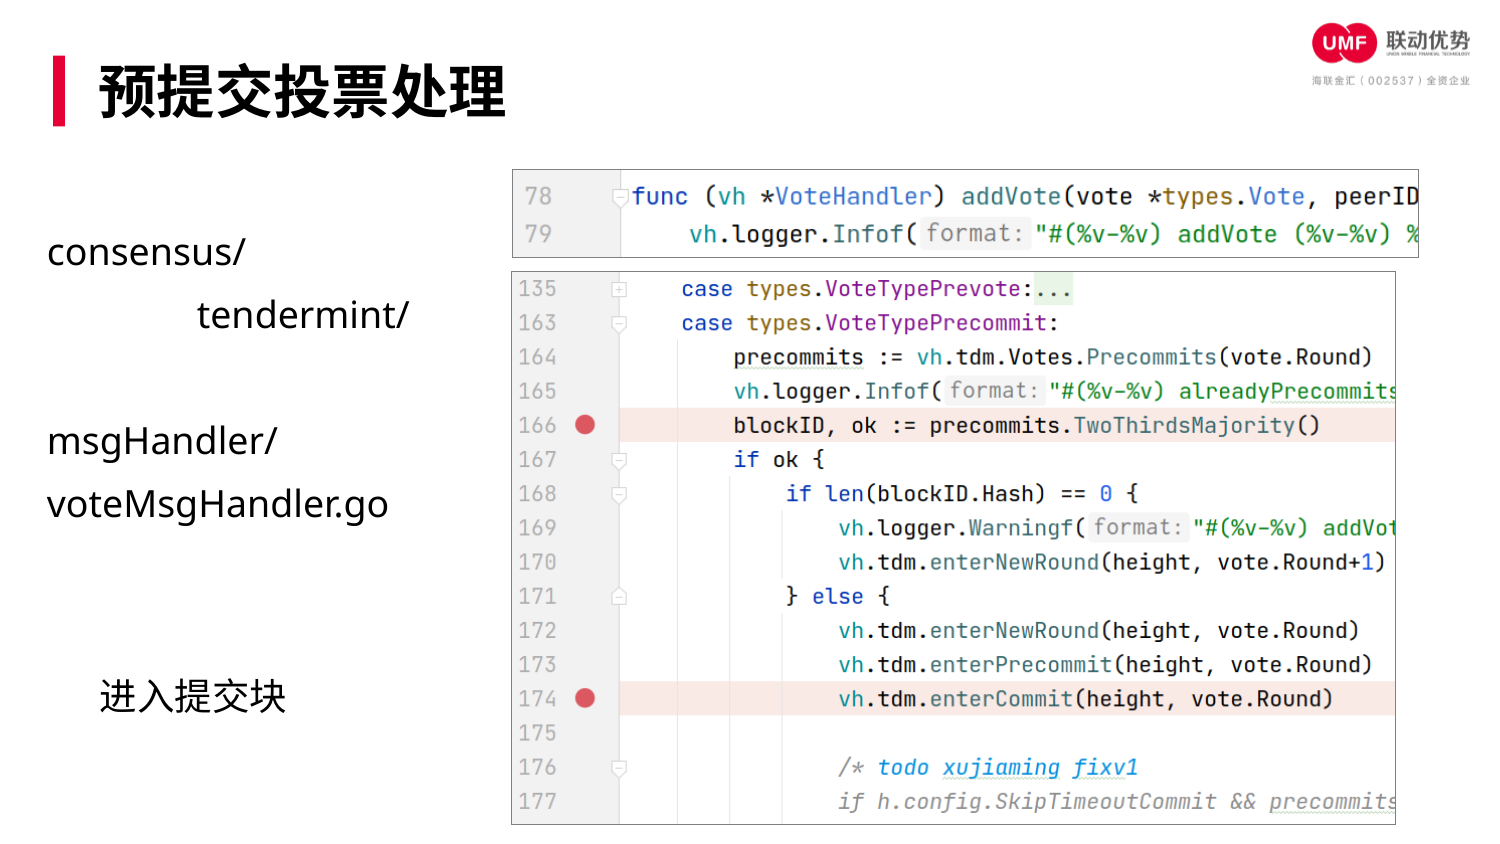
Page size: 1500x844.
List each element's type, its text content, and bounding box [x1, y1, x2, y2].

picture [1282, 1, 1500, 107]
picture [512, 169, 1420, 259]
text_box 进入提交块 [96, 652, 370, 722]
text_box consensus/ tendermint/ msgHandler/ voteMsgHandler.go [43, 206, 423, 528]
picture [511, 271, 1396, 826]
text_box 预提交投票处理 [91, 48, 548, 133]
